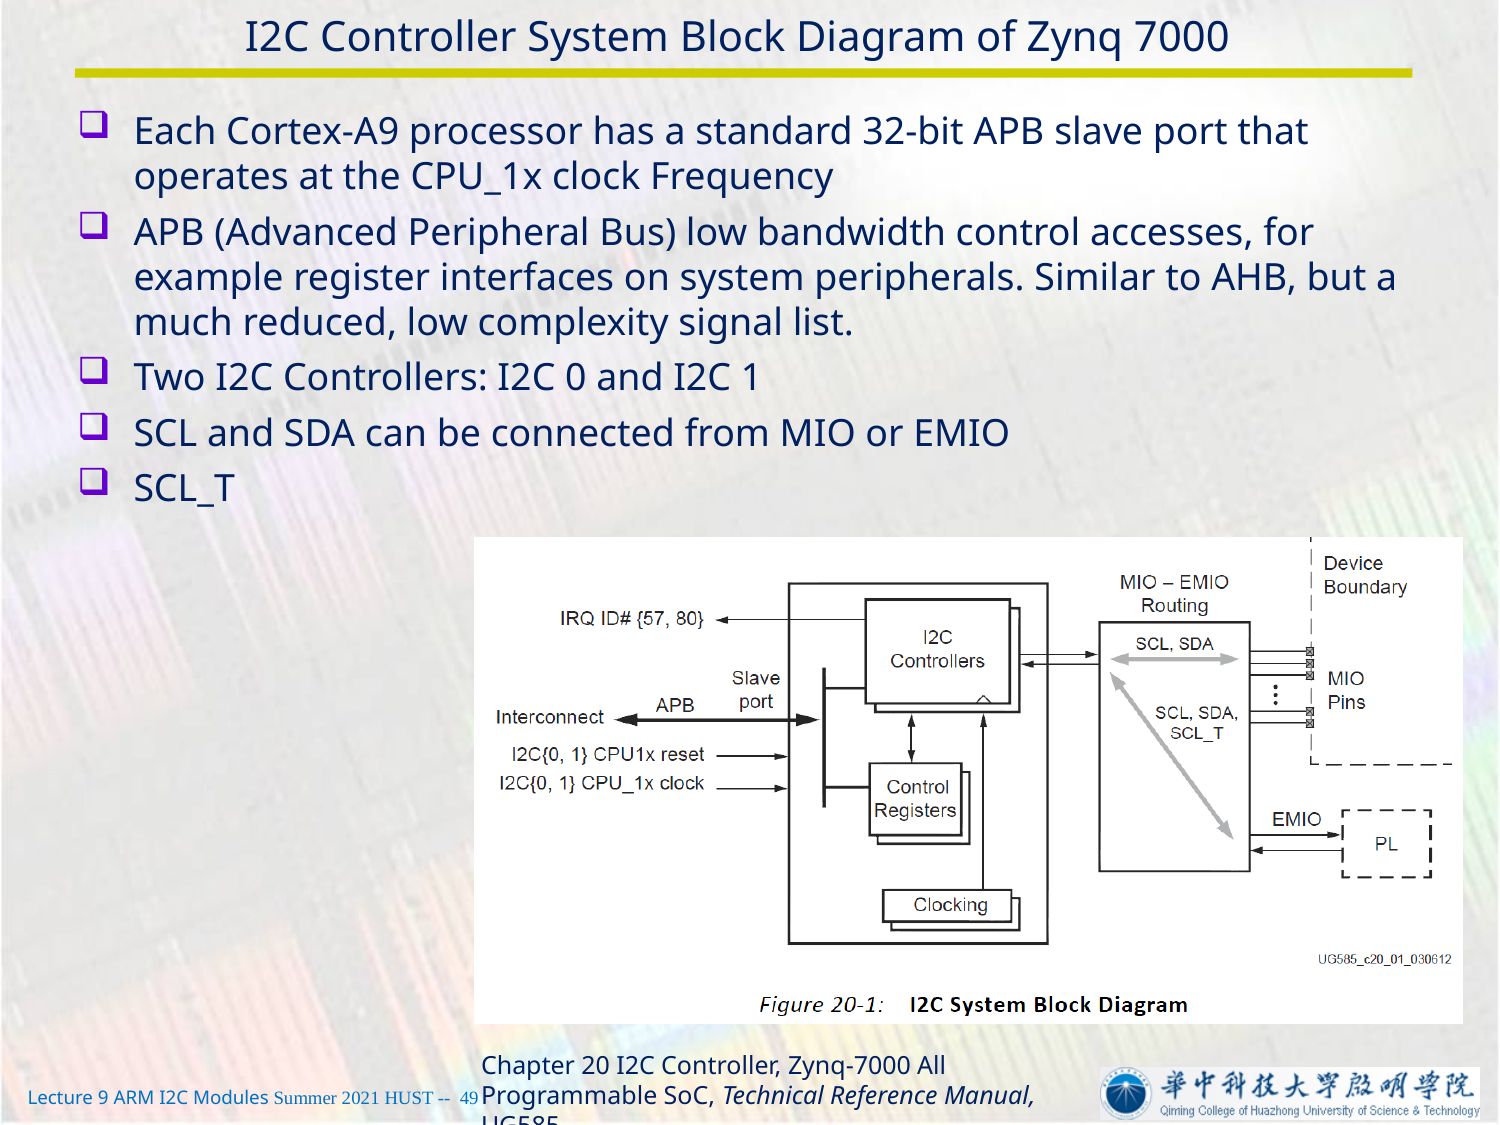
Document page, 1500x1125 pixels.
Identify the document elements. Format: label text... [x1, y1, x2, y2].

picture [0, 0, 1500, 1125]
list Each Cortex-A9 processor has a standard 32-bit APB slave port that operates at the CPU_1x clock Frequency APB (Advanced Peripheral Bus) low bandwidth control accesses, for example register interfaces on system peripherals. Similar to AHB, but a much reduced, low complexity signal list. Two I2C Controllers: I2C 0 and I2C 1 SCL and SDA can be connected from MIO or EMIO SCL_T [62, 99, 1450, 1060]
title I2C Controller System Block Diagram of Zynq 7000 [24, 10, 1450, 73]
text_box Chapter 20 I2C Controller, Zynq-7000 All Programmable SoC, Technical Reference Manual, UG585 [466, 1042, 1129, 1125]
